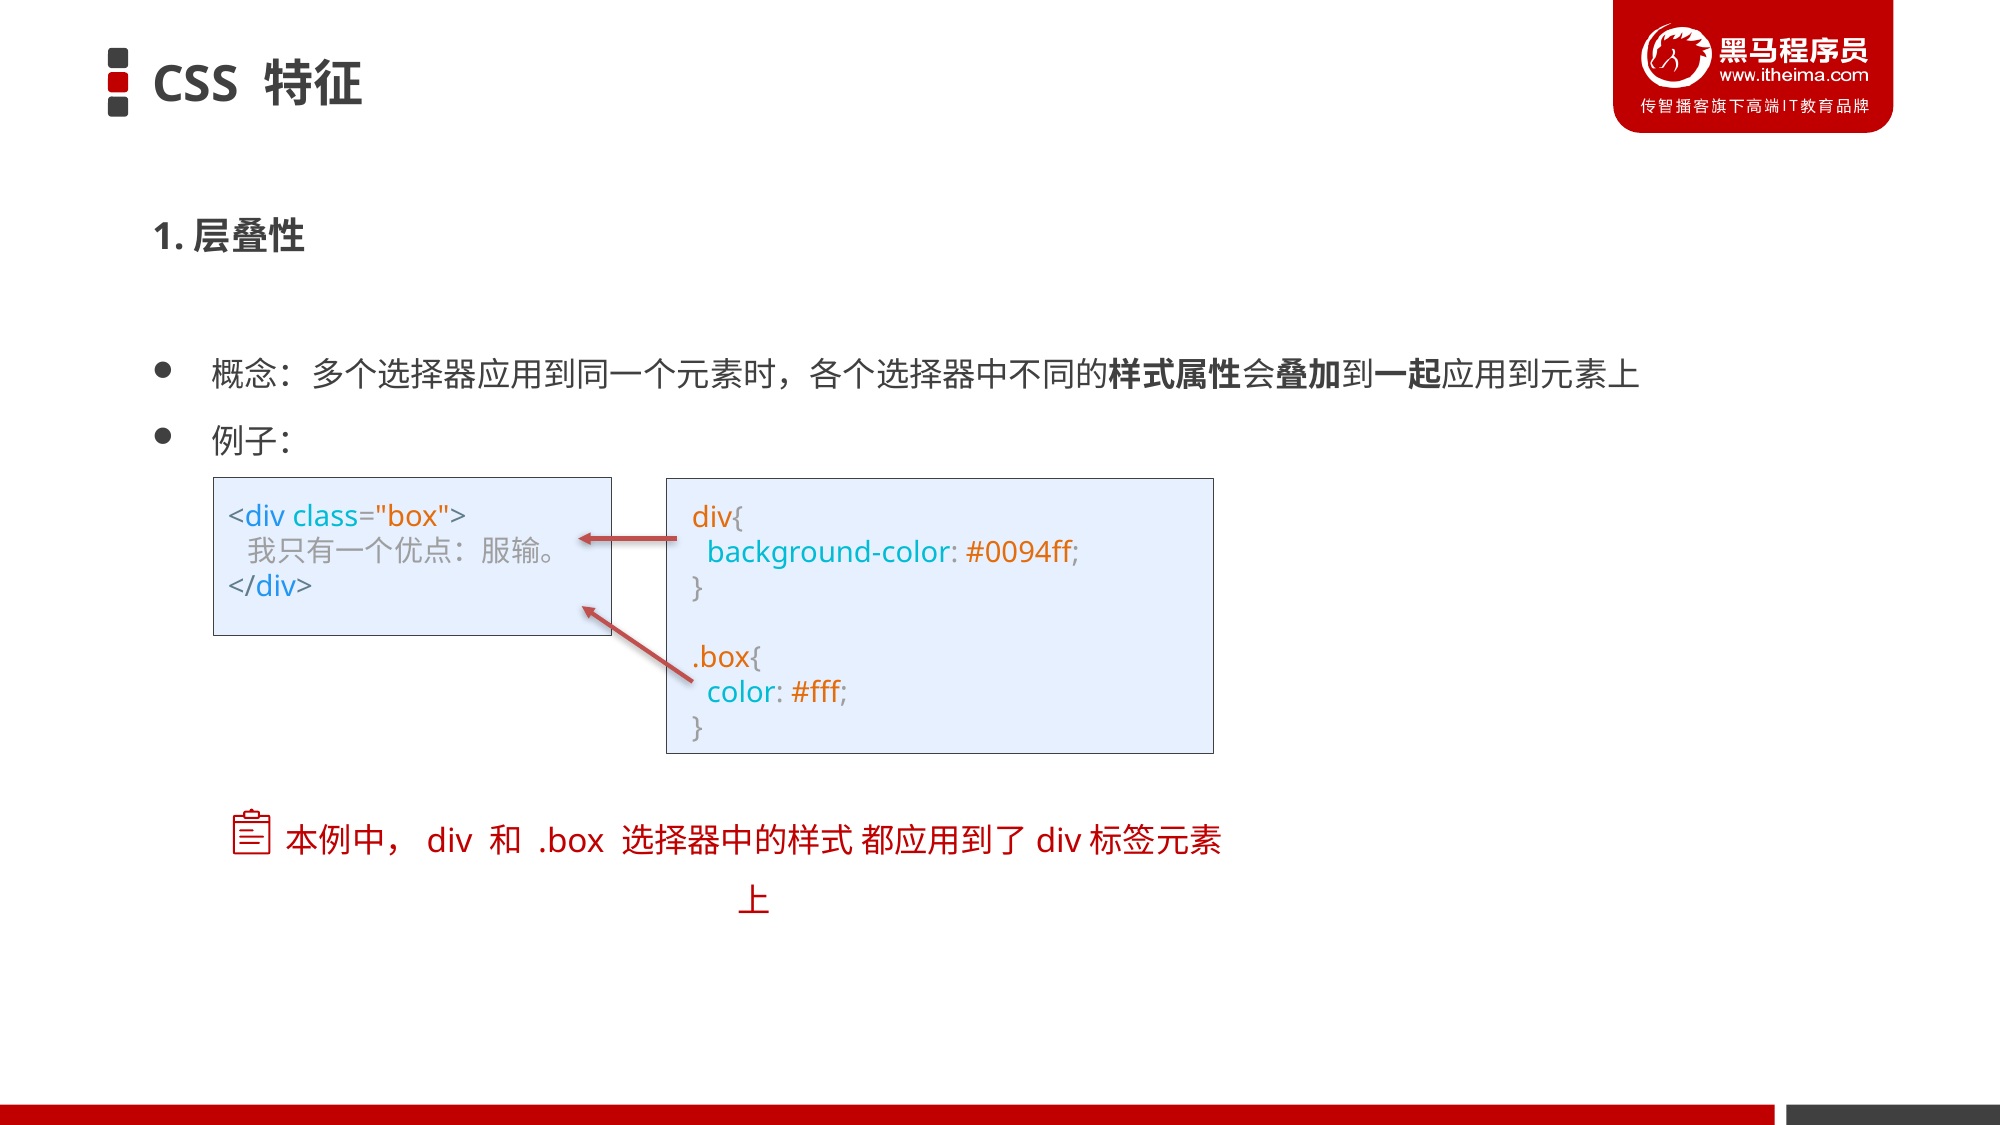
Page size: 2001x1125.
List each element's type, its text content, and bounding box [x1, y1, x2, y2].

list 1.层叠性 [137, 192, 1753, 277]
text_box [581, 605, 693, 682]
list 概念：多个选择器应用到同一个元素时，各个选择器中不同的样式属性会叠加到一起应用到元素上 例子： [137, 326, 1690, 472]
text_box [212, 477, 632, 636]
title CSS 特征 [137, 38, 1577, 124]
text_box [232, 791, 1252, 872]
picture [1616, 11, 1894, 125]
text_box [665, 477, 1225, 754]
